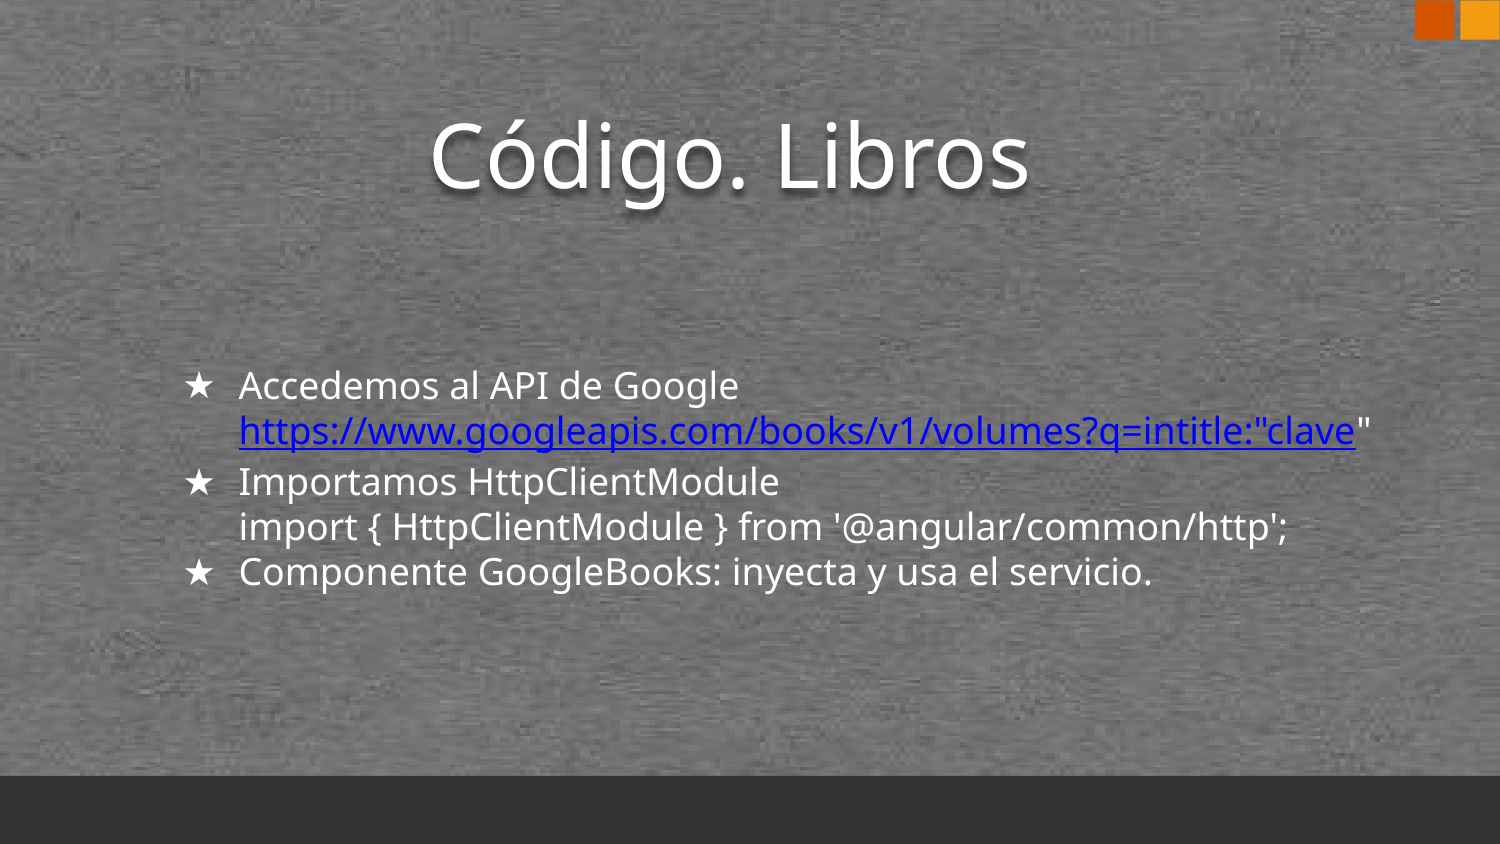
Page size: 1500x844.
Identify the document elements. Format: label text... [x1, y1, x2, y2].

title Código. Libros [86, 10, 1373, 295]
picture [0, 0, 1500, 775]
text_box Accedemos al API de Google https://www.googleapis.com/books/v1/volumes?q=intitle:"clave" Importamos HttpClientModule import { HttpClientModule } from '@angular/common/http'; Componente GoogleBooks: inyecta y usa el servicio. [148, 294, 1406, 706]
